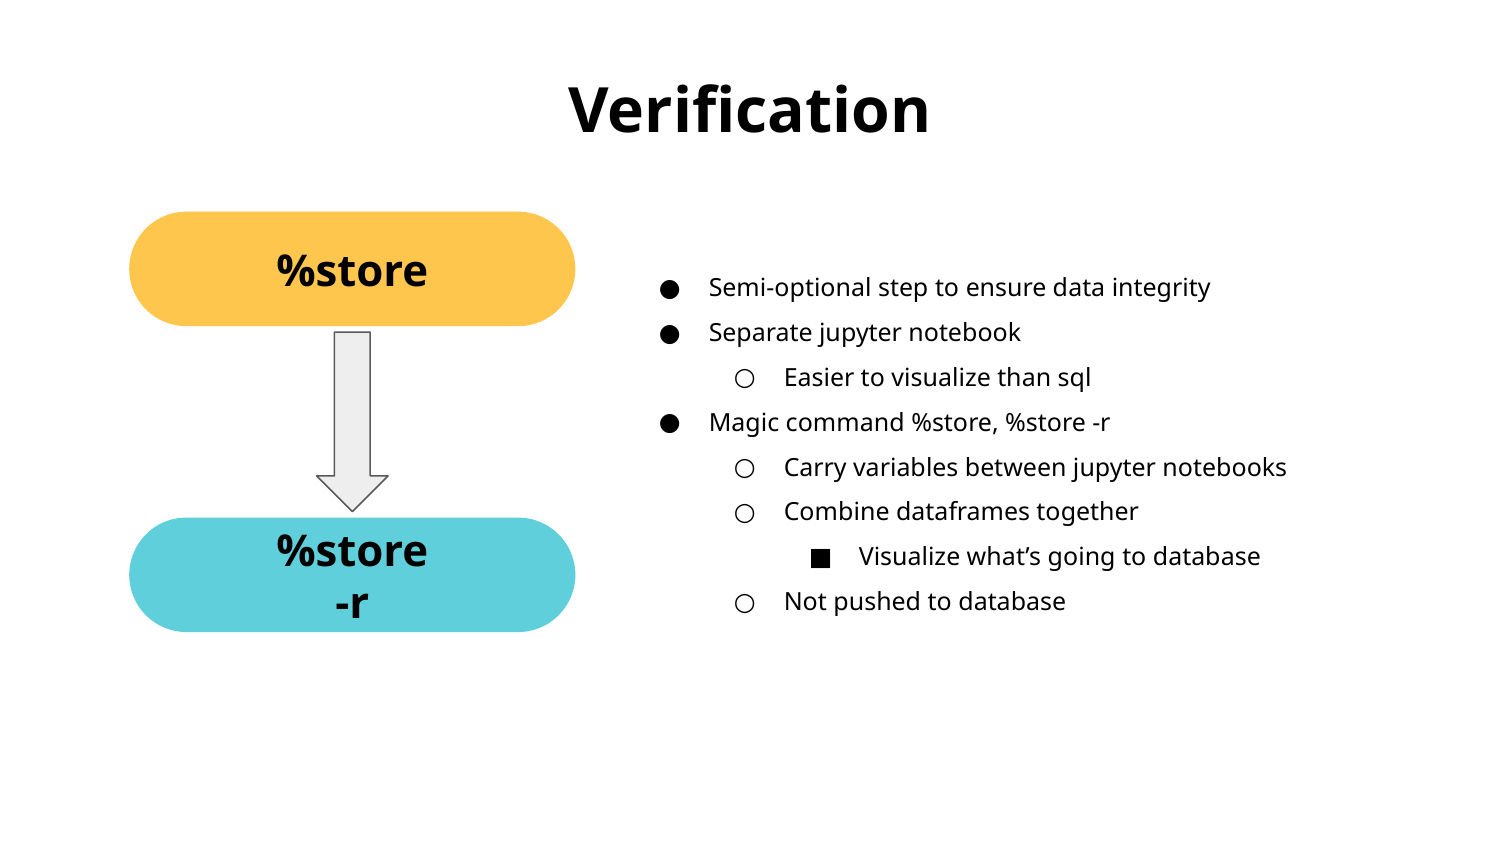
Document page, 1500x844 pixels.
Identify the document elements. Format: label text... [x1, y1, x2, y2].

text_box %store -r [248, 537, 456, 613]
text_box [129, 211, 576, 327]
title Verification [75, 67, 1425, 147]
text_box %store [248, 231, 456, 307]
text_box Semi-optional step to ensure data integrity Separate jupyter notebook Easier to visualize than sql Magic command %store, %store -r Carry variables between jupyter notebooks Combine dataframes together Visualize what’s going to database Not pushed to database [618, 211, 1425, 767]
text_box [129, 517, 576, 633]
text_box [316, 332, 389, 512]
